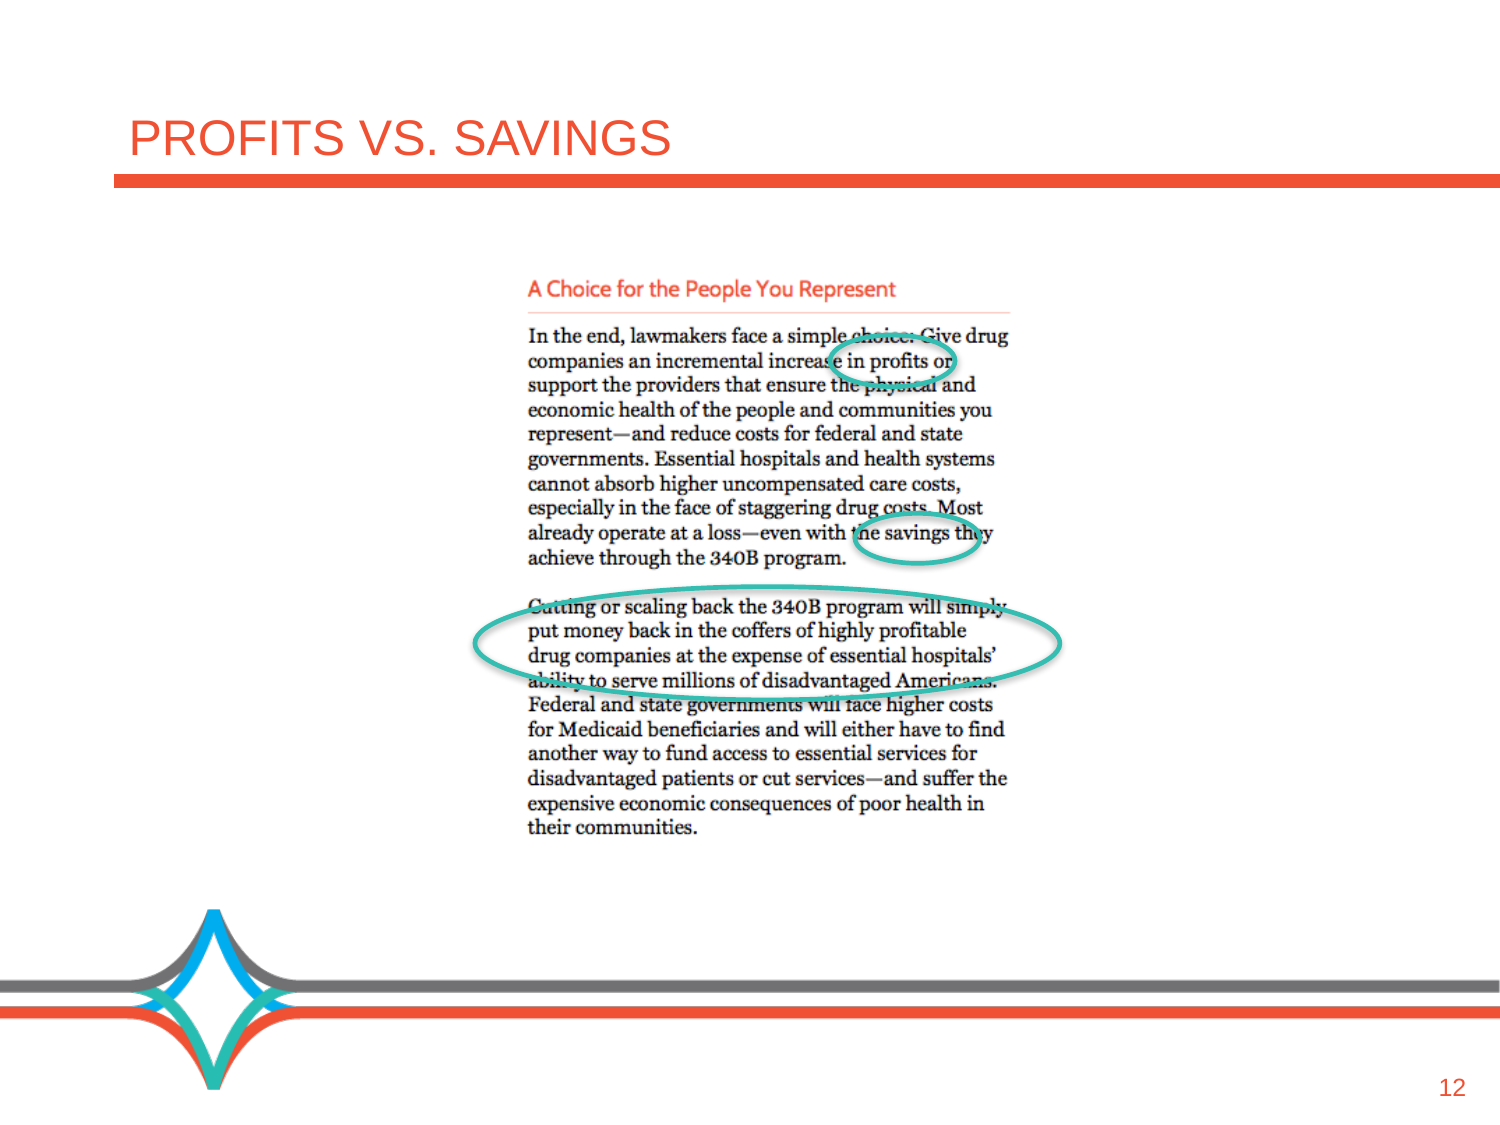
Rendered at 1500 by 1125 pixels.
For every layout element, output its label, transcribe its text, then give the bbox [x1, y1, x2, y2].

title Profits Vs. Savings [113, 98, 1426, 181]
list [113, 262, 1426, 851]
picture [0, 875, 1500, 1125]
